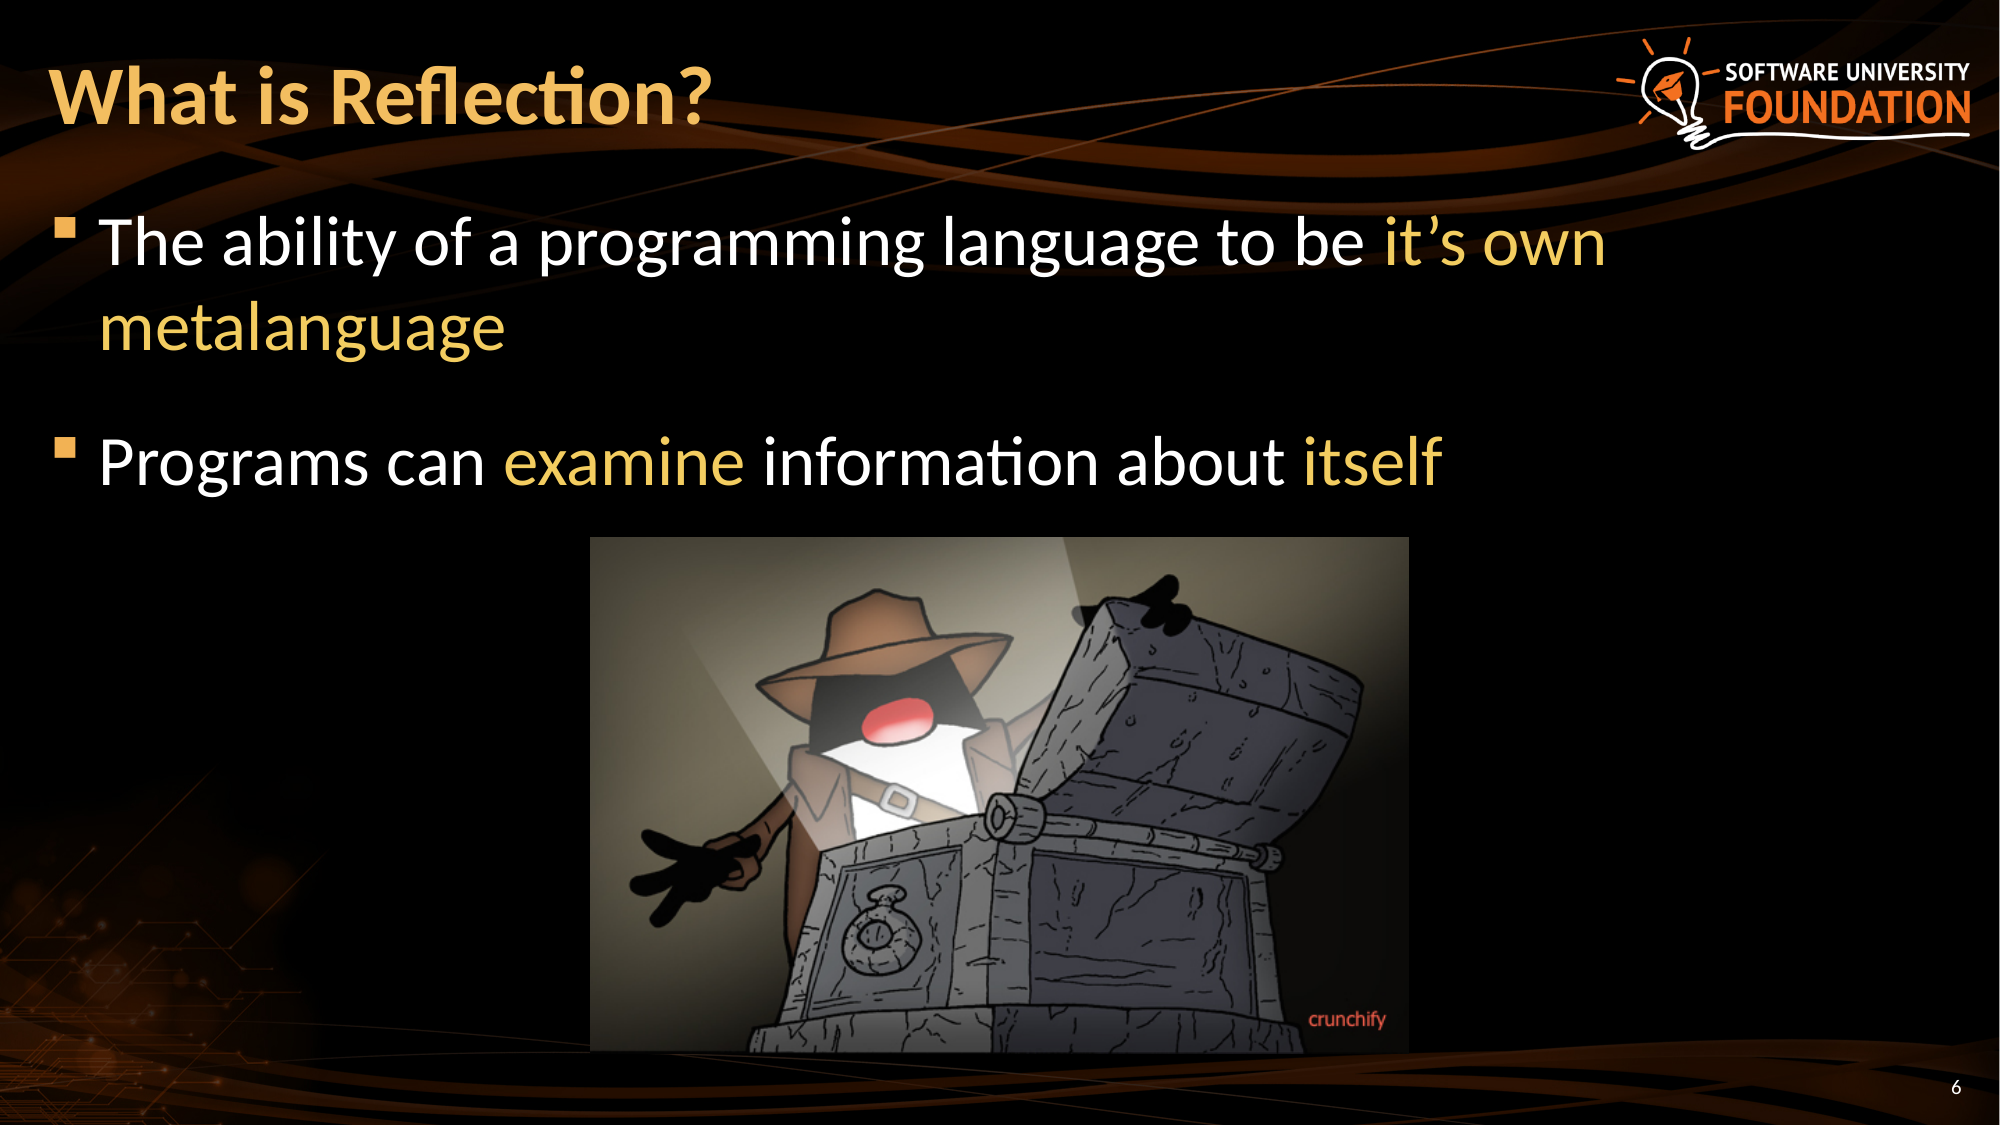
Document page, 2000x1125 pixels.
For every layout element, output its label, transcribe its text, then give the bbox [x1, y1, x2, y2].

picture [0, 0, 2000, 1125]
slide_number 6 [1897, 1070, 1968, 1103]
title What is Reflection? [30, 6, 1602, 189]
list The ability of a programming language to be it’s own metalanguage Programs can examine information about itself [31, 188, 1968, 1103]
